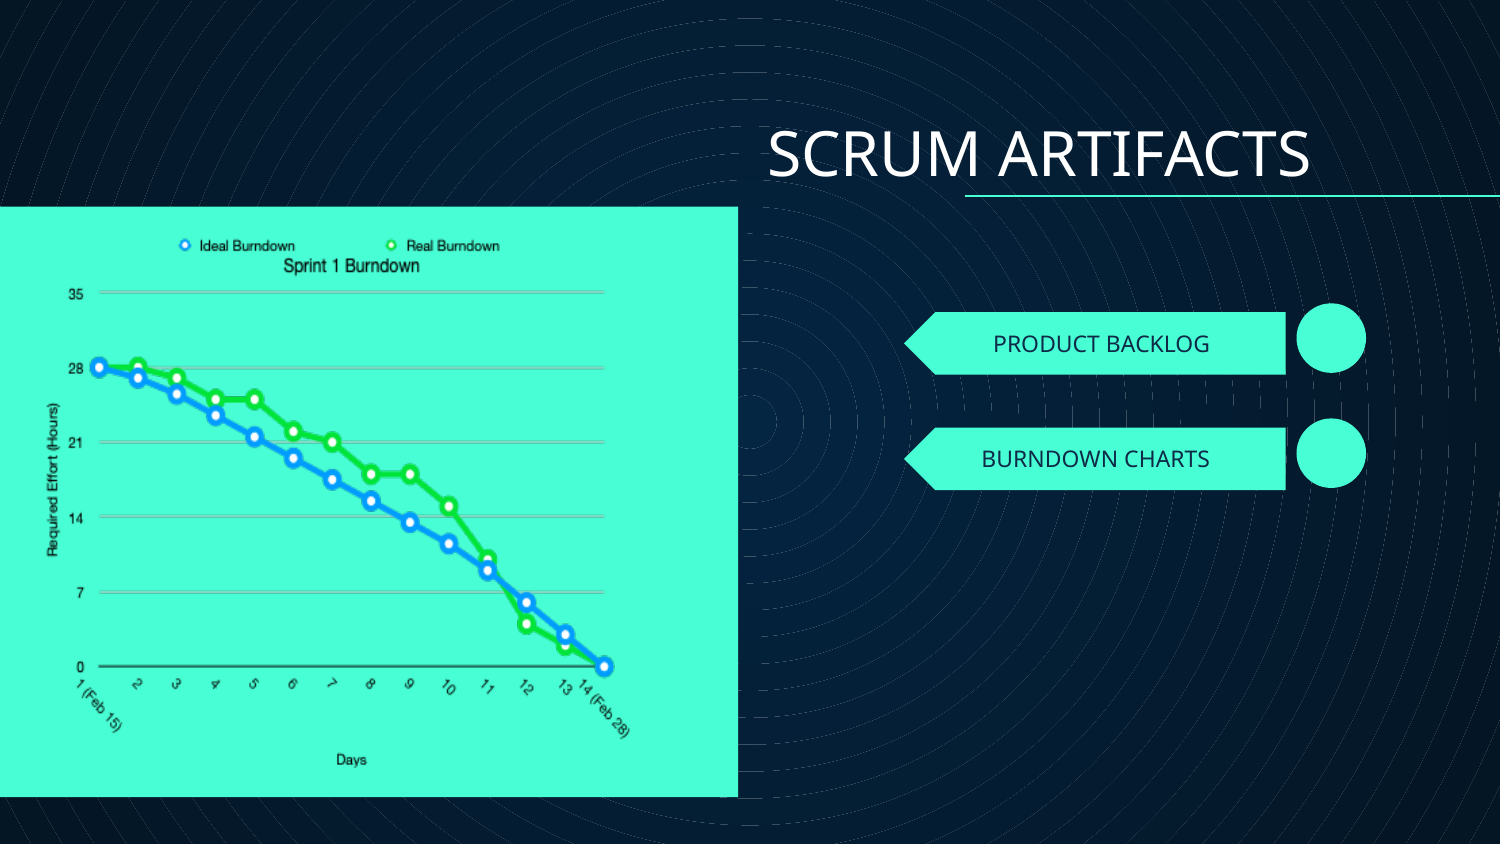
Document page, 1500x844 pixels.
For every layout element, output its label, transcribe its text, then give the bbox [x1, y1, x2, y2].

text_box [908, 427, 1286, 491]
text_box [1296, 418, 1367, 488]
text_box [908, 312, 1286, 375]
text_box [1296, 303, 1367, 373]
title BURNDOWN CHARTS [884, 454, 1226, 488]
title SCRUM ARTIFACTS [42, 104, 1328, 205]
text_box [0, 206, 739, 798]
title PRODUCT BACKLOG [884, 339, 1226, 372]
picture [43, 235, 635, 768]
